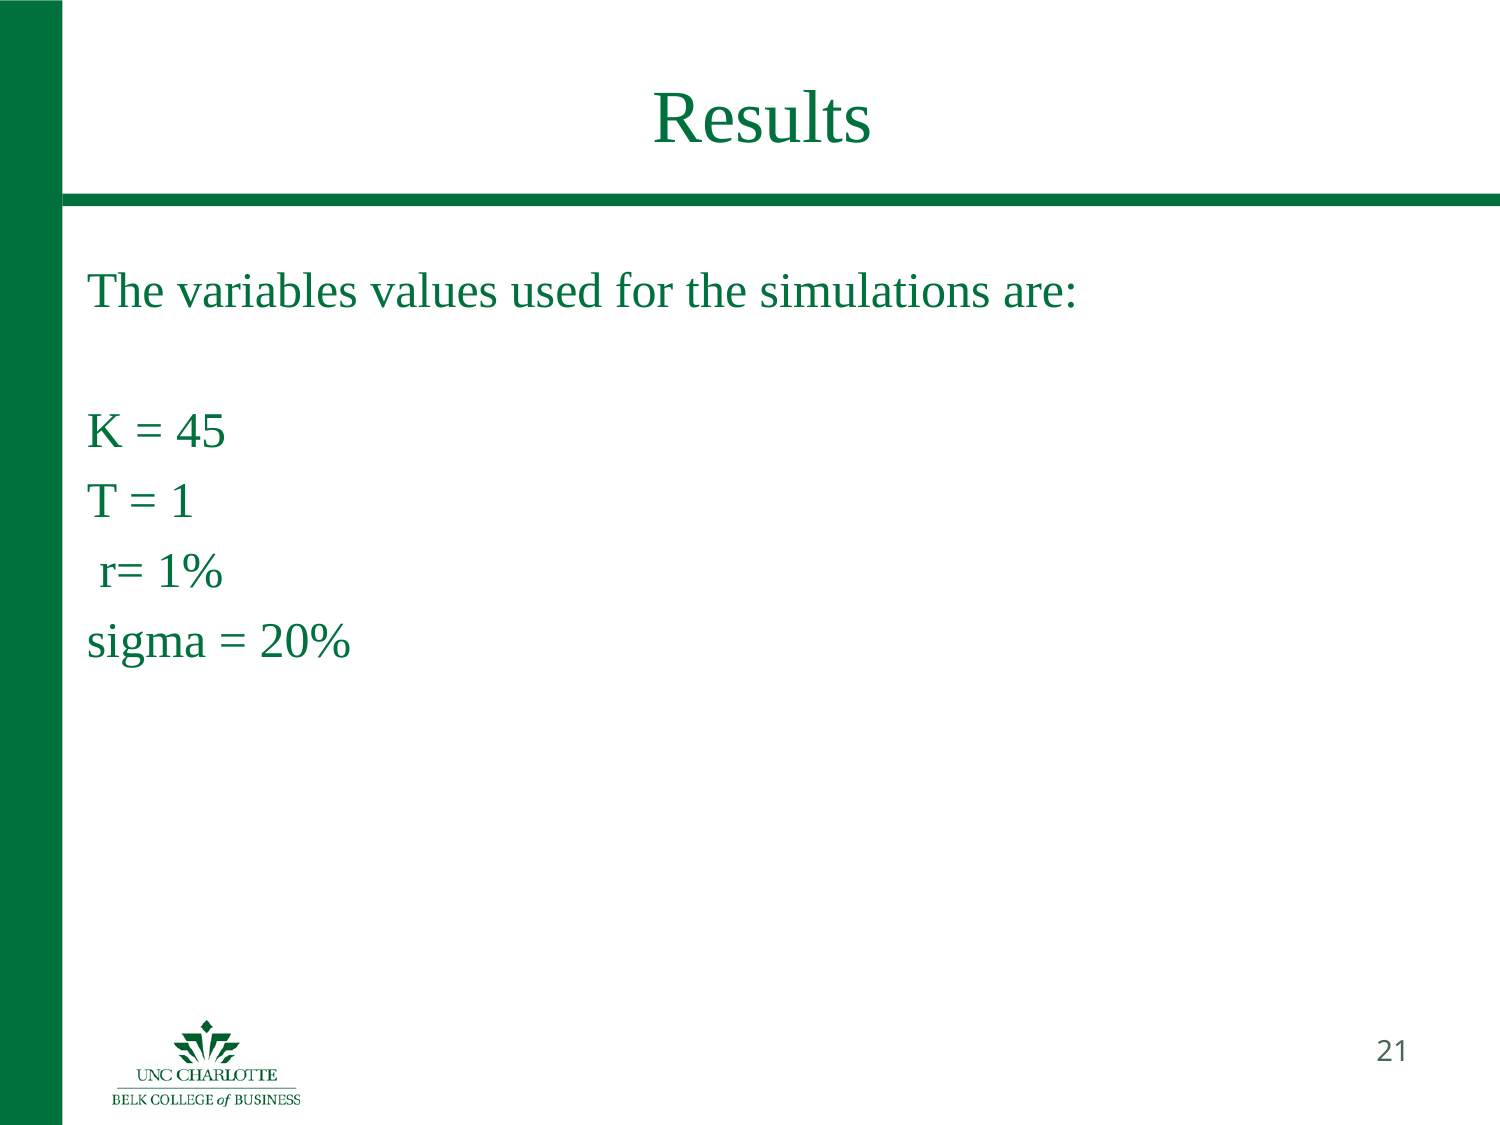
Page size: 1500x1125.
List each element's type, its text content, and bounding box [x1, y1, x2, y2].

picture [112, 1020, 300, 1107]
list The variables values used for the simulations are: K = 45 T = 1 r= 1% sigma = 20% [71, 249, 1422, 1000]
slide_number 21 [1074, 1024, 1426, 1103]
title Results [87, 50, 1438, 175]
